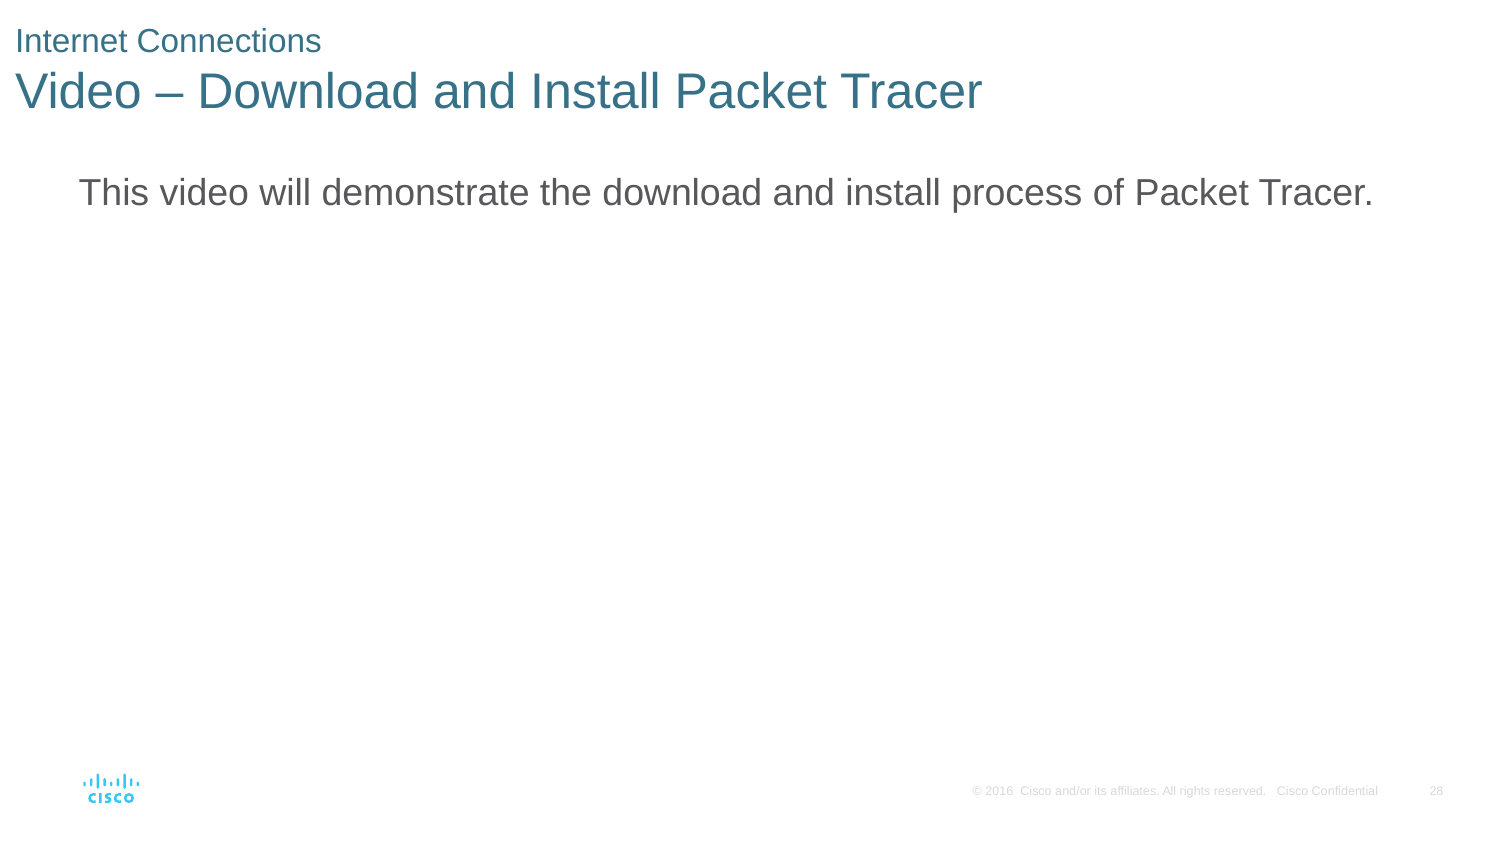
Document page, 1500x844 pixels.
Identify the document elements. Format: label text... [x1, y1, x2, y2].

text_box This video will demonstrate the download and install process of Packet Tracer. [63, 161, 1436, 221]
title Internet Connections Video – Download and Install Packet Tracer [0, 6, 1500, 131]
